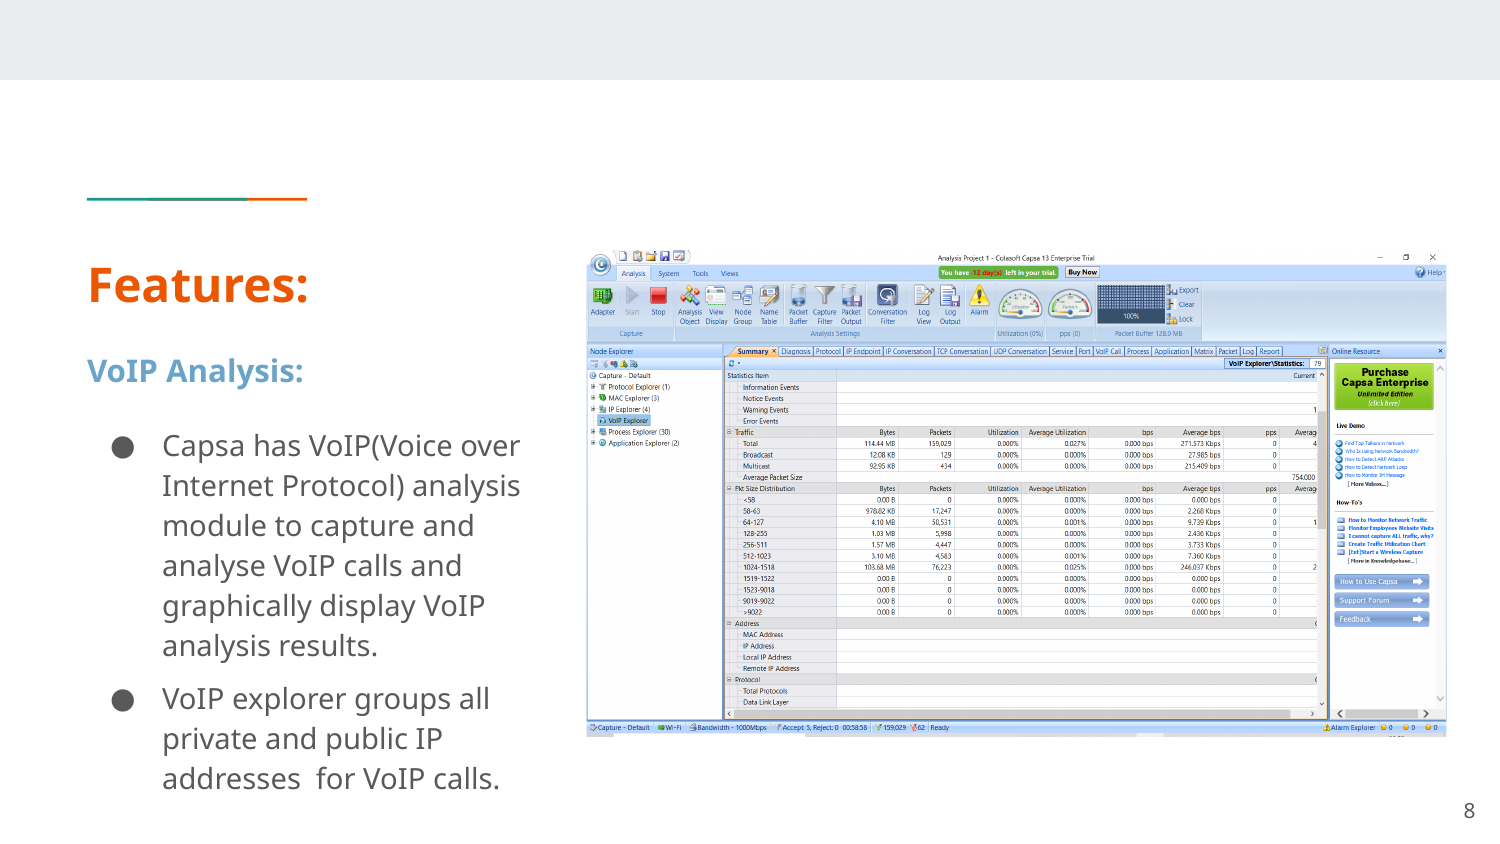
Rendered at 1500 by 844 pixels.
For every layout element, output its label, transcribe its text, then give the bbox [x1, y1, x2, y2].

picture [586, 230, 1447, 737]
slide_number ‹#› [1400, 779, 1491, 844]
list Features: VoIP Analysis: Capsa has VoIP(Voice over Internet Protocol) analysis module to capture and analyse VoIP calls and graphically display VoIP analysis results. VoIP explorer groups all private and public IP addresses for VoIP calls. [71, 230, 587, 761]
